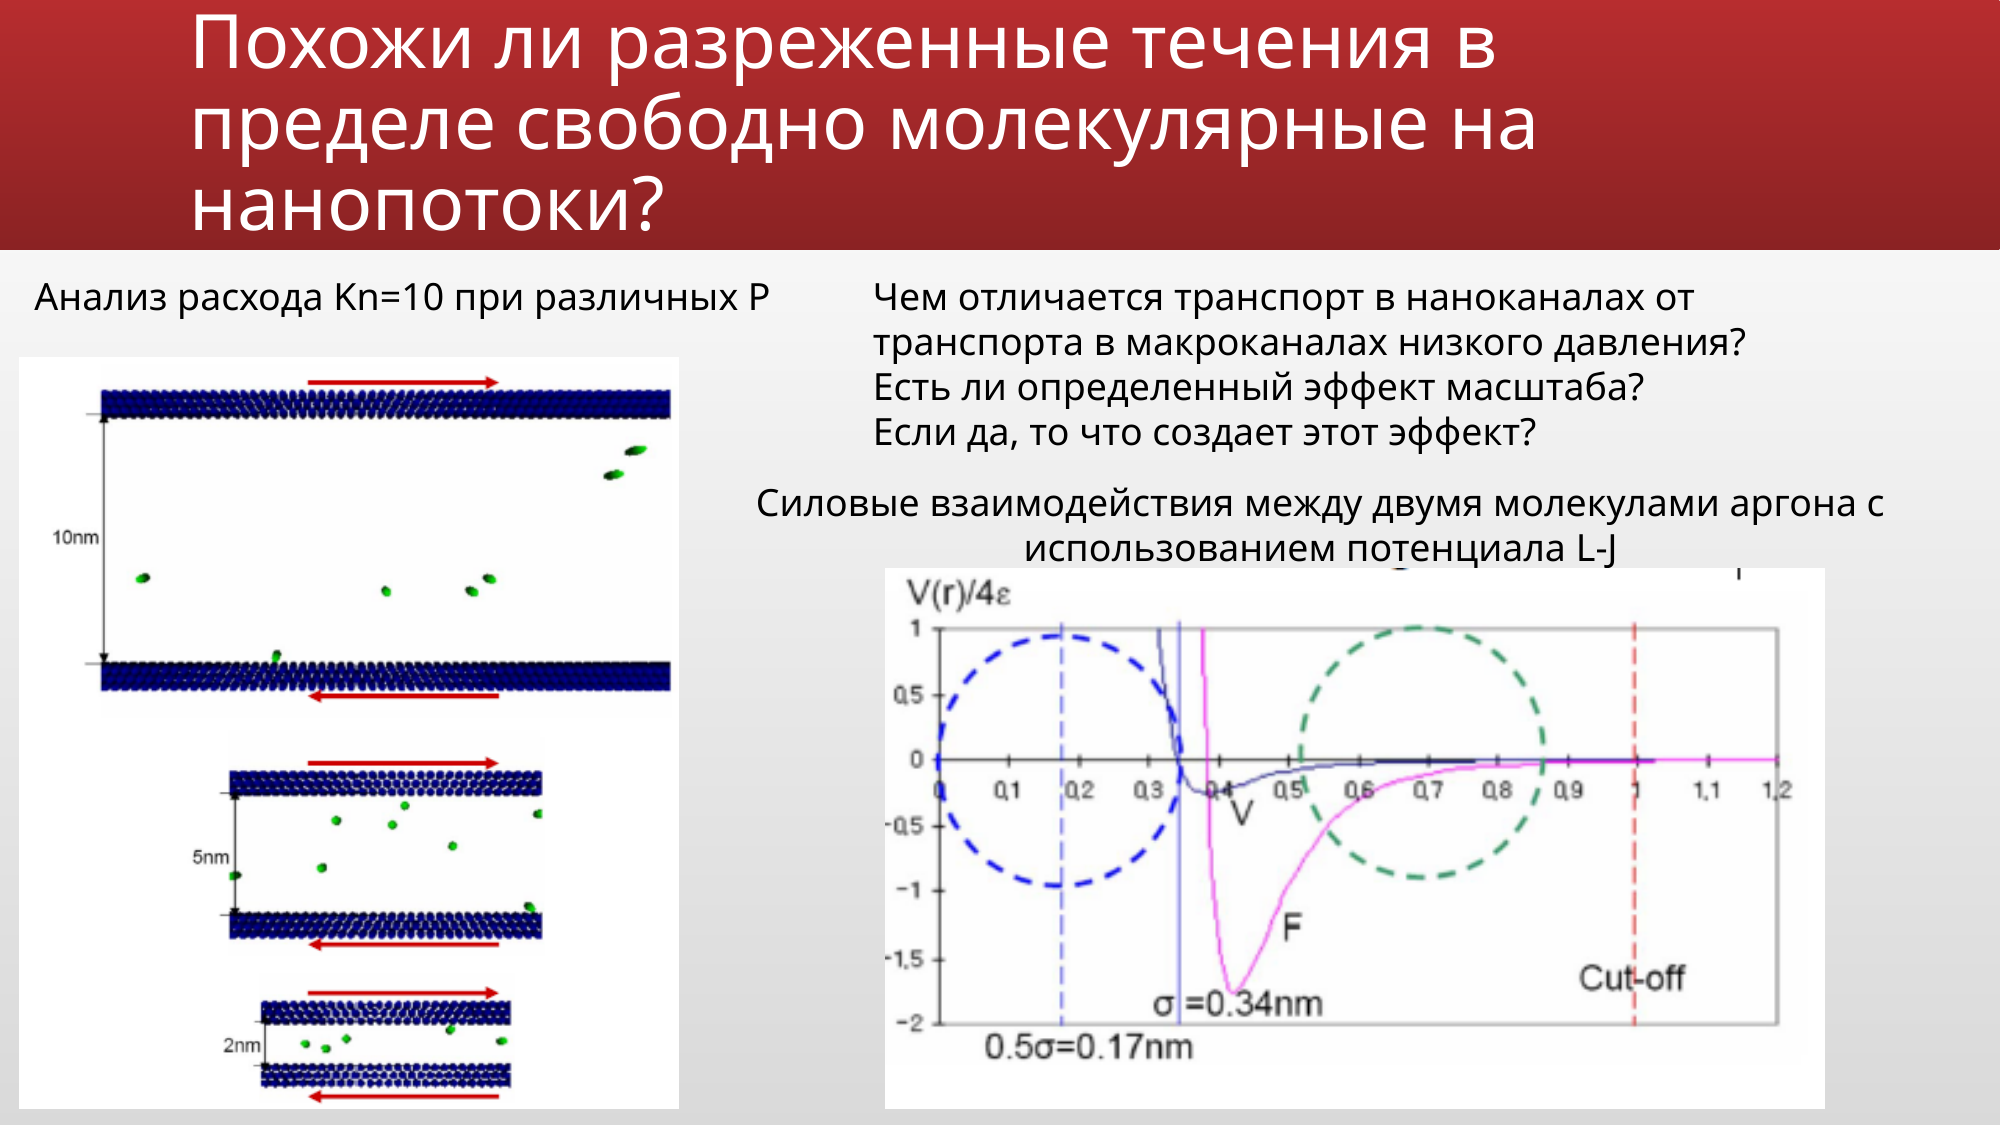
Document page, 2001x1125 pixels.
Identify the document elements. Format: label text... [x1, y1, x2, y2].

picture [884, 568, 1825, 1109]
title Похожи ли разреженные течения в пределе свободно молекулярные на нанопотоки? [174, 16, 1825, 234]
text_box Чем отличается транспорт в наноканалах от транспорта в макроканалах низкого давления? Есть ли определенный эффект масштаба? Если да, то что создает этот эффект? [858, 265, 1859, 461]
text_box Анализ расхода Kn=10 при различных P [19, 265, 858, 326]
picture [19, 357, 679, 1109]
text_box Силовые взаимодействия между двумя молекулами аргона с использованием потенциала L-J [688, 471, 1953, 577]
